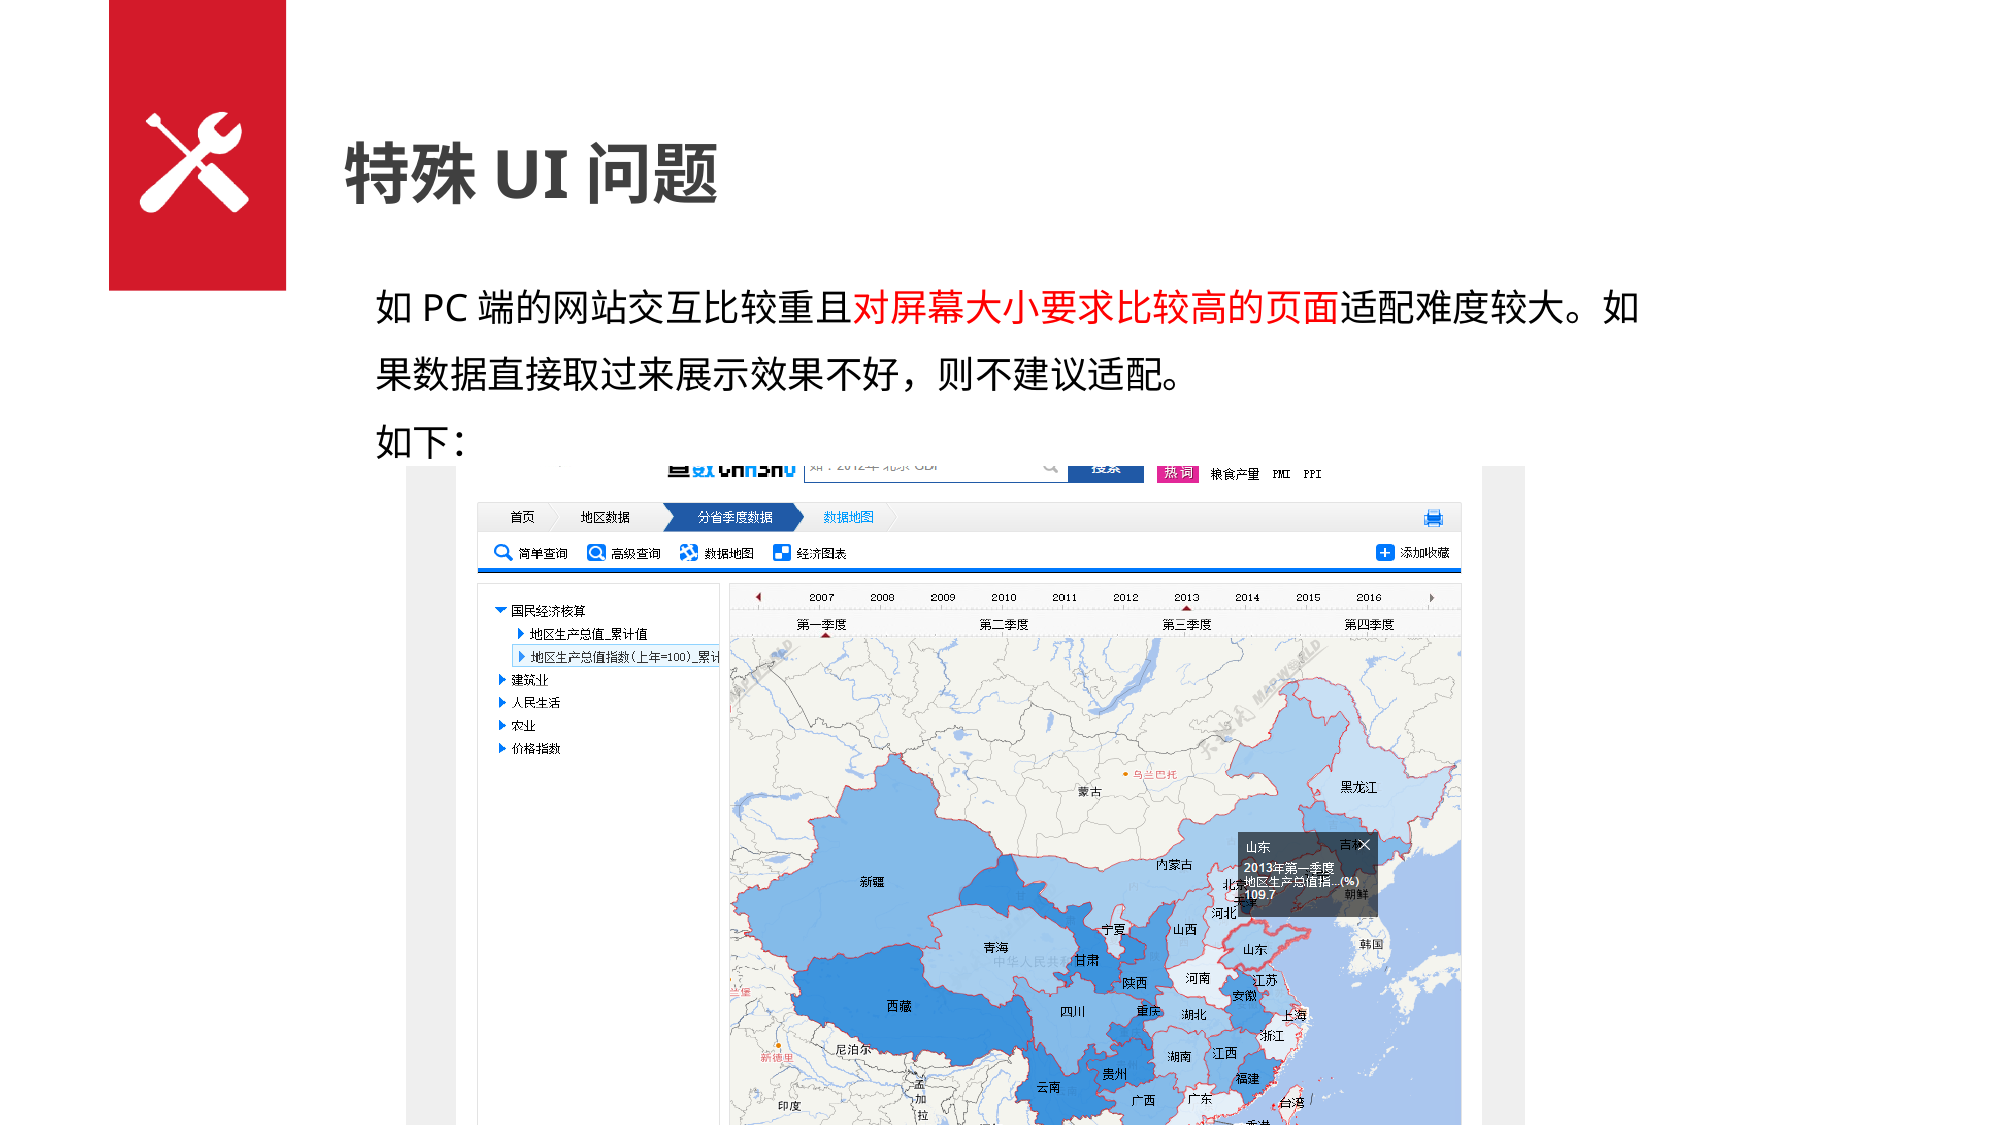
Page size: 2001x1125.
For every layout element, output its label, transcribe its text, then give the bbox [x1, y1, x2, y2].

text_box [108, 0, 287, 292]
text_box 如PC端的网站交互比较重且对屏幕大小要求比较高的页面适配难度较大。如果数据直接取过来展示效果不好，则不建议适配。 如下： [360, 254, 1671, 539]
text_box 特殊UI问题 [328, 124, 1703, 219]
picture [406, 466, 1525, 1125]
picture [139, 111, 249, 213]
